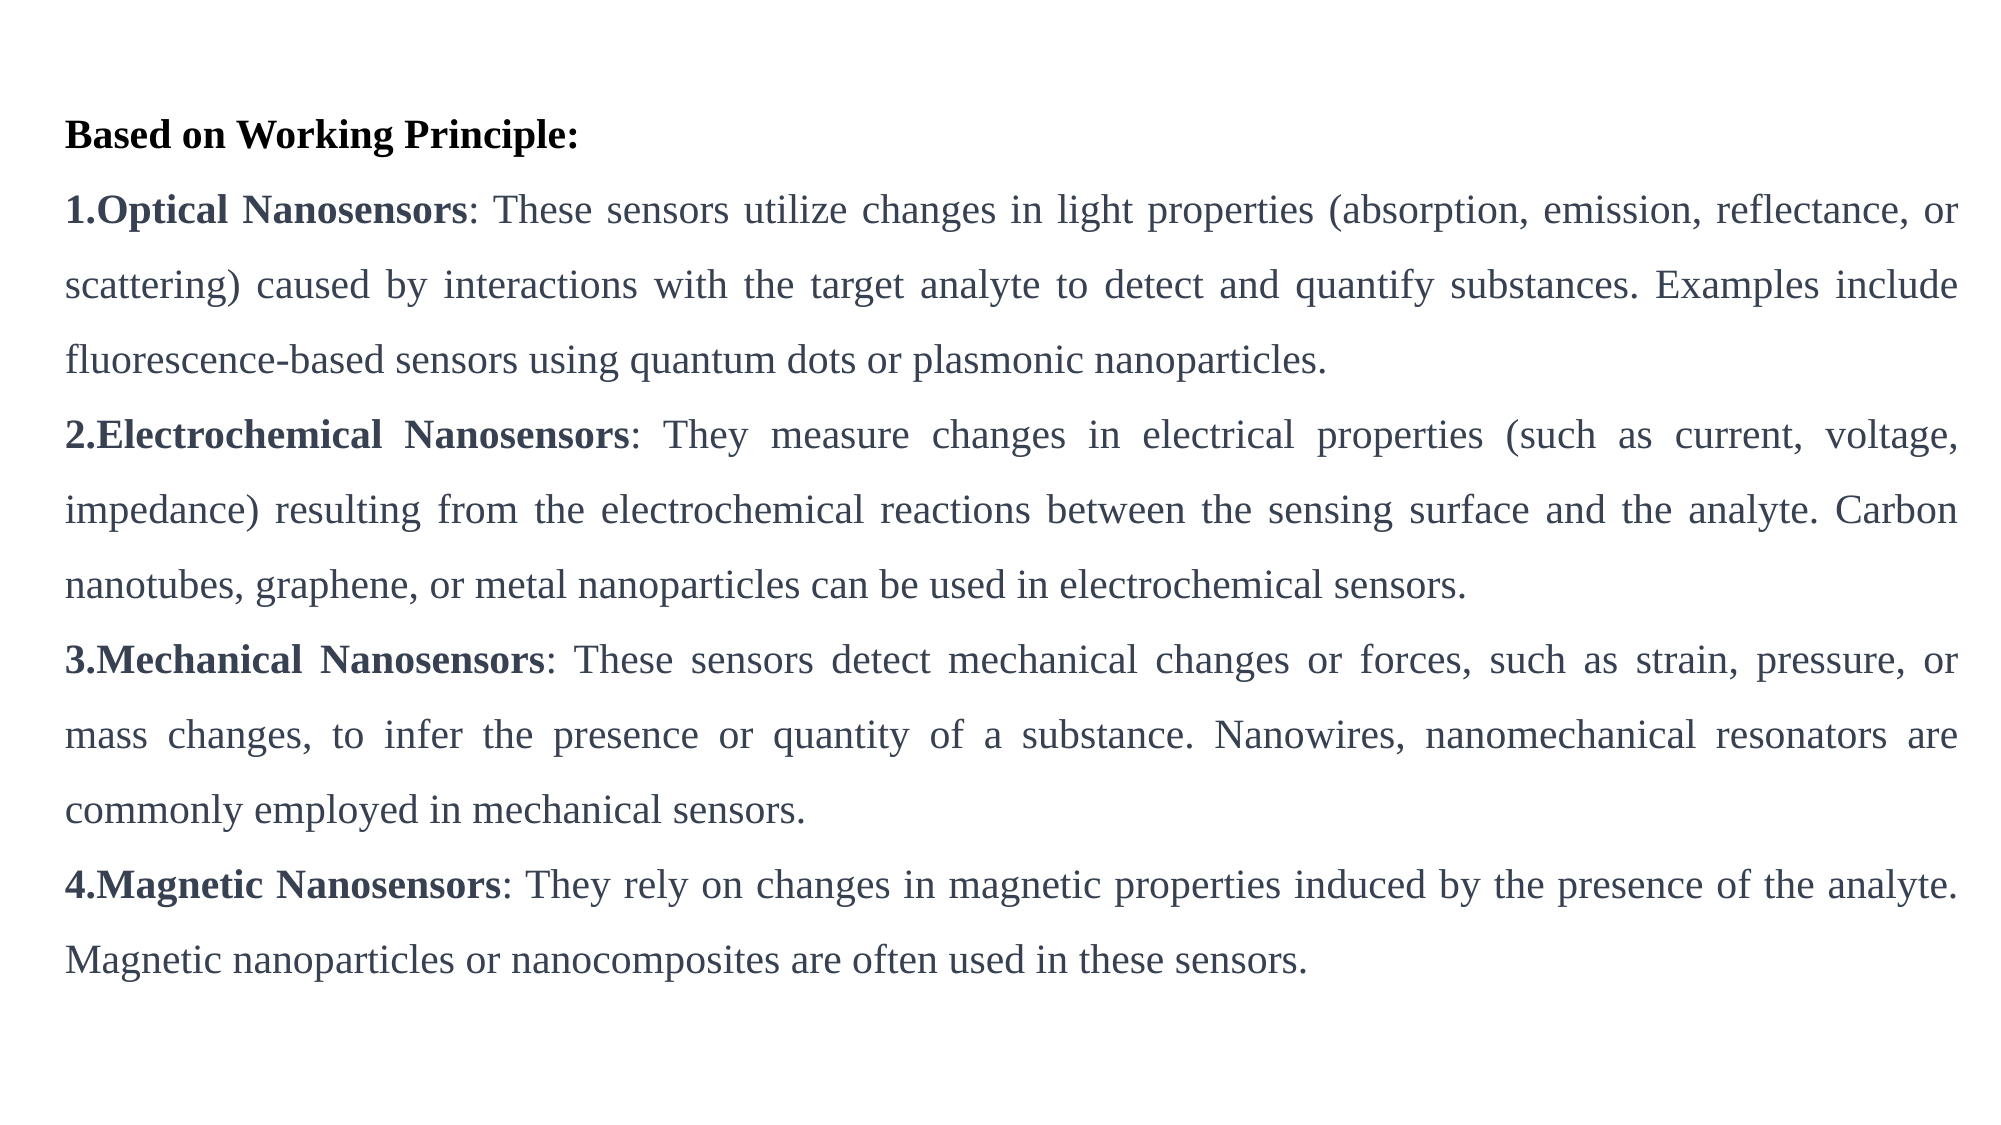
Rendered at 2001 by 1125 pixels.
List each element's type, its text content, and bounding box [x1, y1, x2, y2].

text_box Based on Working Principle: Optical Nanosensors: These sensors utilize changes in light properties (absorption, emission, reflectance, or scattering) caused by interactions with the target analyte to detect and quantify substances. Examples include fluorescence-based sensors using quantum dots or plasmonic nanoparticles. Electrochemical Nanosensors: They measure changes in electrical properties (such as current, voltage, impedance) resulting from the electrochemical reactions between the sensing surface and the analyte. Carbon nanotubes, graphene, or metal nanoparticles can be used in electrochemical sensors. Mechanical Nanosensors: These sensors detect mechanical changes or forces, such as strain, pressure, or mass changes, to infer the presence or quantity of a substance. Nanowires, nanomechanical resonators are commonly employed in mechanical sensors. Magnetic Nanosensors: They rely on changes in magnetic properties induced by the presence of the analyte. Magnetic nanoparticles or nanocomposites are often used in these sensors. [50, 74, 1975, 990]
